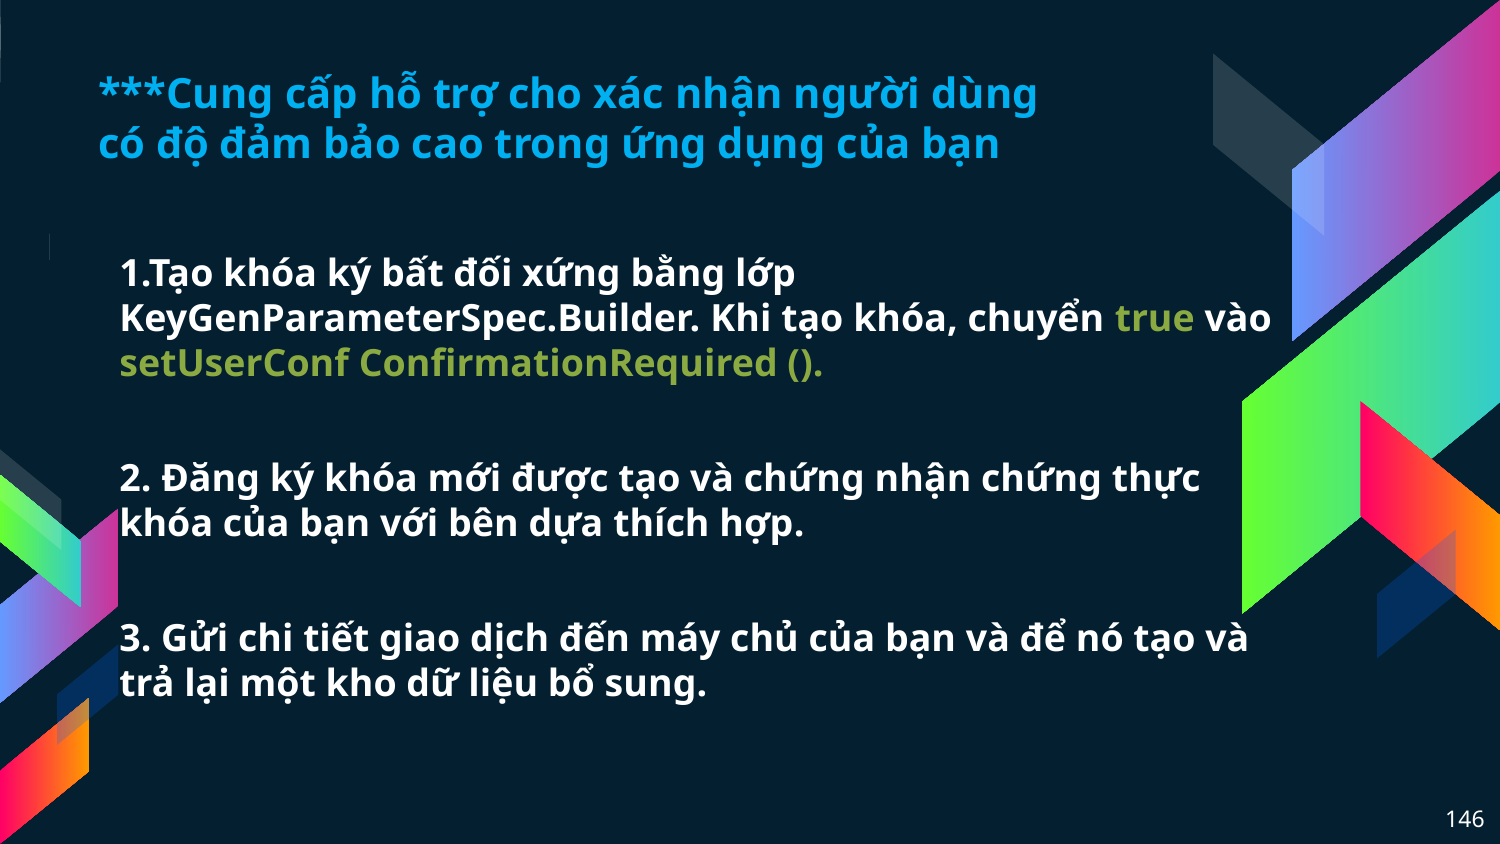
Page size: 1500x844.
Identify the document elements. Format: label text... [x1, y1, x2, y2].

list 1.Tạo khóa ký bất đối xứng bằng lớp KeyGenParameterSpec.Builder. Khi tạo khóa, chuyển true vào setUserConf ConfirmationRequired (). 2. Đăng ký khóa mới được tạo và chứng nhận chứng thực khóa của bạn với bên dựa thích hợp. 3. Gửi chi tiết giao dịch đến máy chủ của bạn và để nó tạo và trả lại một kho dữ liệu bổ sung. [104, 233, 1298, 491]
title ***Cung cấp hỗ trợ cho xác nhận người dùng có độ đảm bảo cao trong ứng dụng của bạn [83, 112, 1063, 218]
slide_number 146 [1403, 789, 1500, 844]
